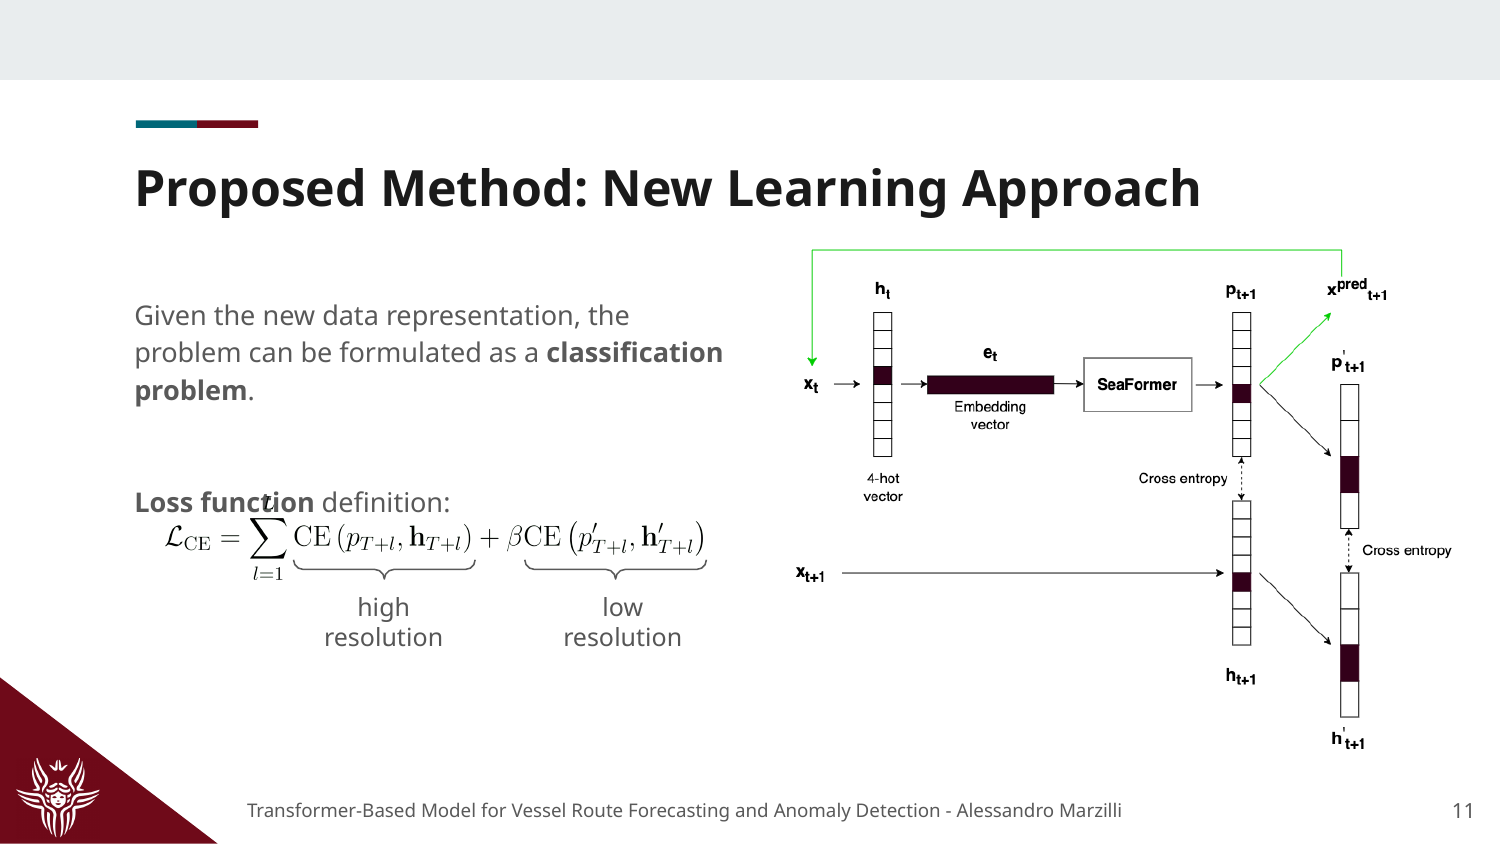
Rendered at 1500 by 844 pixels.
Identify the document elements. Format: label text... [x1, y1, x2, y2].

text_box low resolution [529, 576, 717, 666]
slide_number ‹#› [1400, 779, 1491, 844]
title Proposed Method: New Learning Approach [119, 141, 1381, 230]
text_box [165, 496, 704, 580]
picture [16, 758, 100, 839]
picture [787, 241, 1462, 753]
text_box high resolution [290, 588, 477, 666]
list Given the new data representation, the problem can be formulated as a classification problem. Loss function definition: [119, 278, 750, 442]
subtitle Transformer-Based Model for Vessel Route Forecasting and Anomaly Detection - Alessandro Marzilli [232, 783, 1193, 839]
